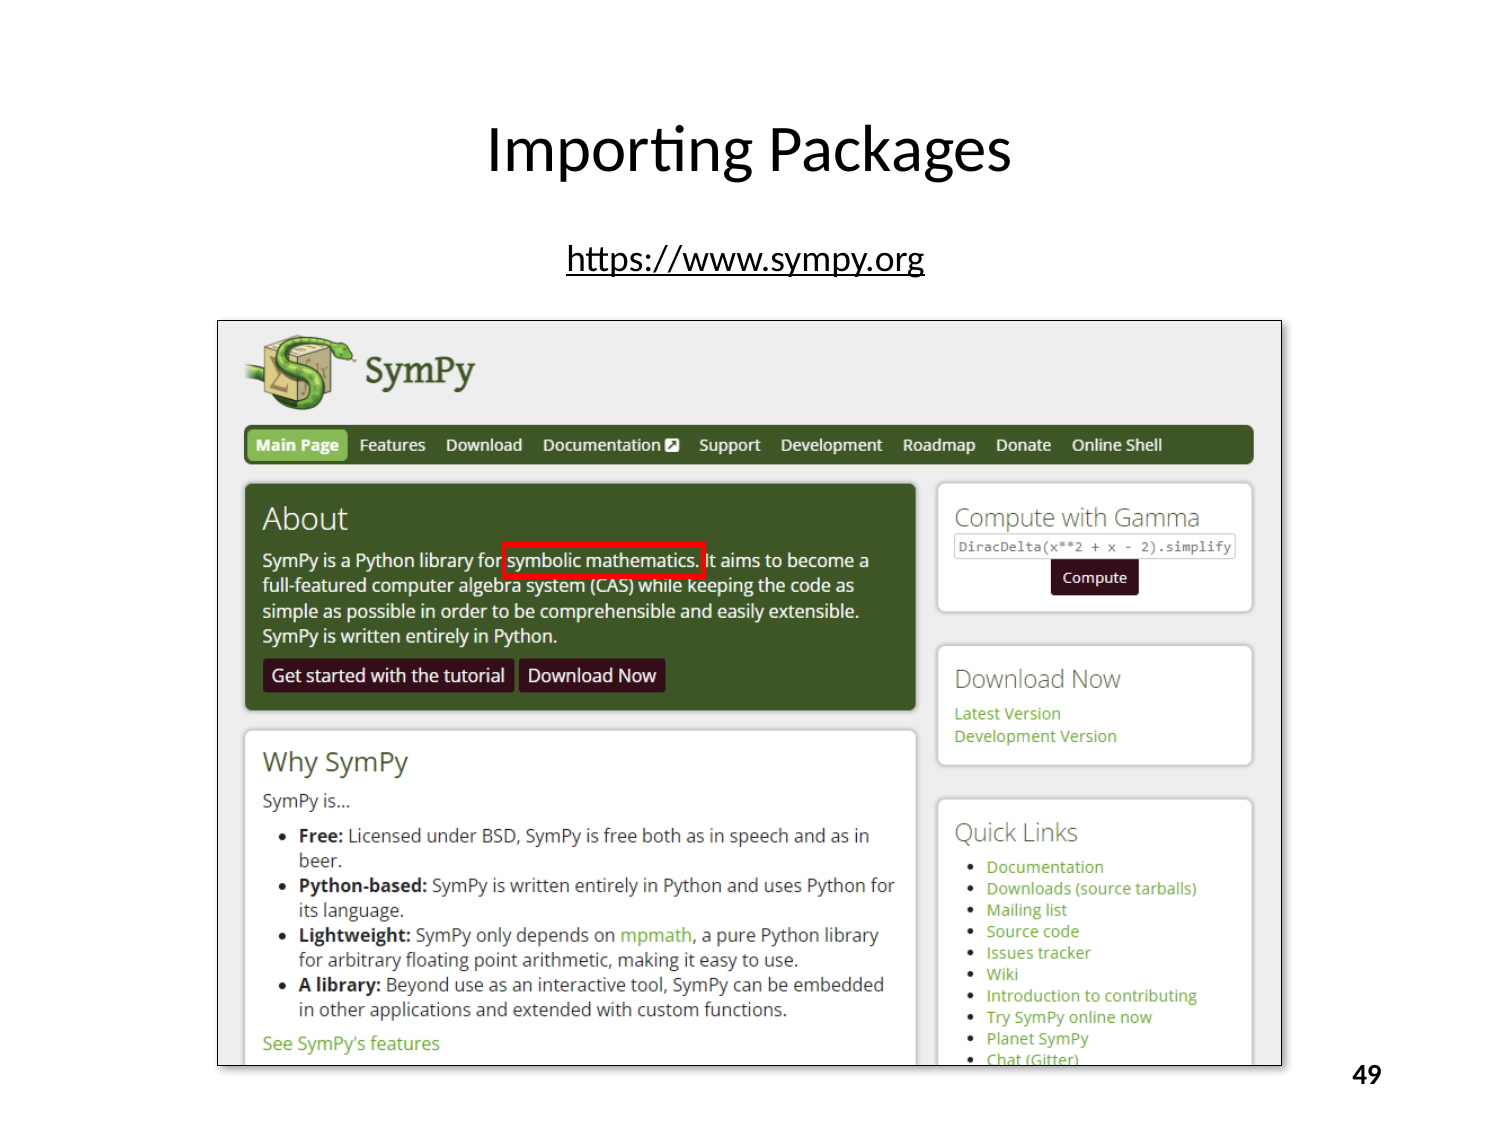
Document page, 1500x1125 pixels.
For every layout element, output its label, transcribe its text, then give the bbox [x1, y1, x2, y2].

title Importing Packages [103, 59, 1397, 241]
picture [217, 320, 1282, 1066]
text_box https://www.sympy.org [494, 226, 1006, 286]
slide_number 49 [1059, 1042, 1397, 1103]
